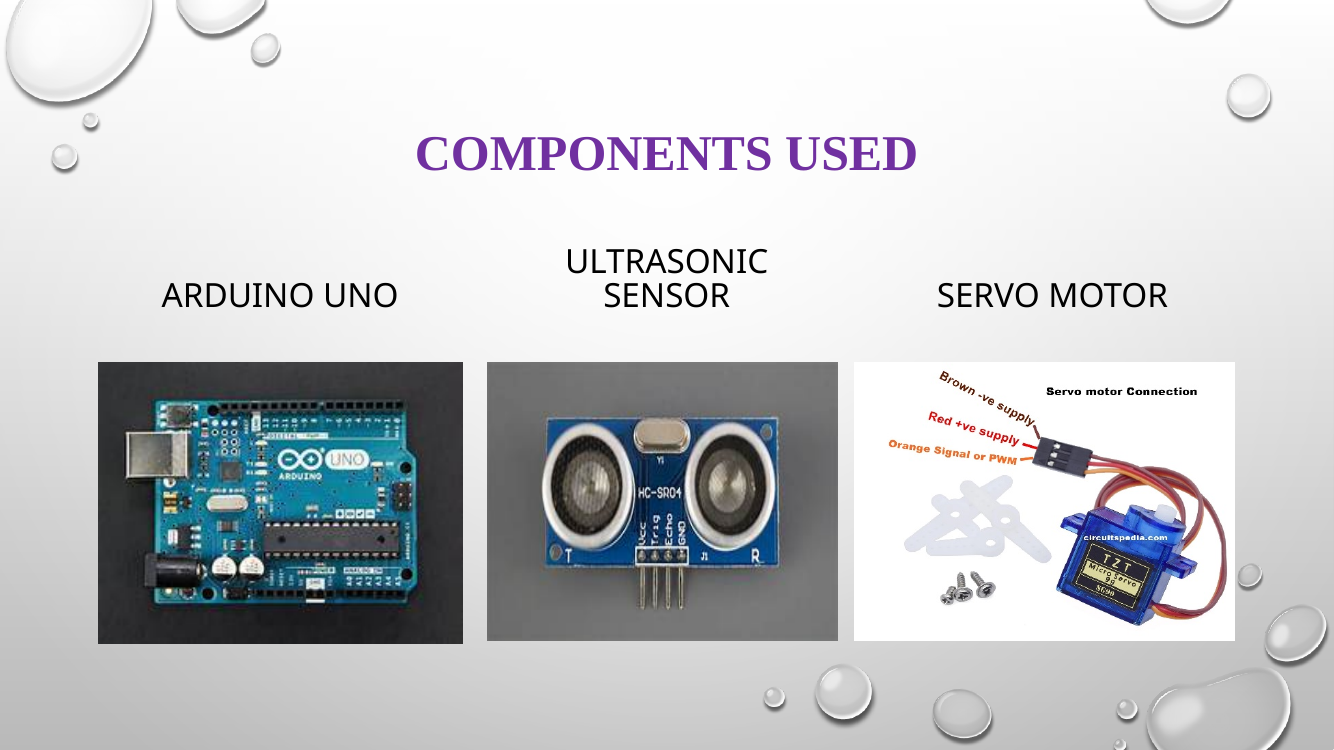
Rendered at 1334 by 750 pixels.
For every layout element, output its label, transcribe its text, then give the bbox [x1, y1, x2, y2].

list Arduino Uno [99, 258, 461, 322]
title COMPONENTS USED [99, 66, 1234, 243]
list Servo Motor [871, 258, 1234, 322]
list Ultrasonic Sensor [486, 258, 847, 322]
picture [0, 0, 1334, 750]
